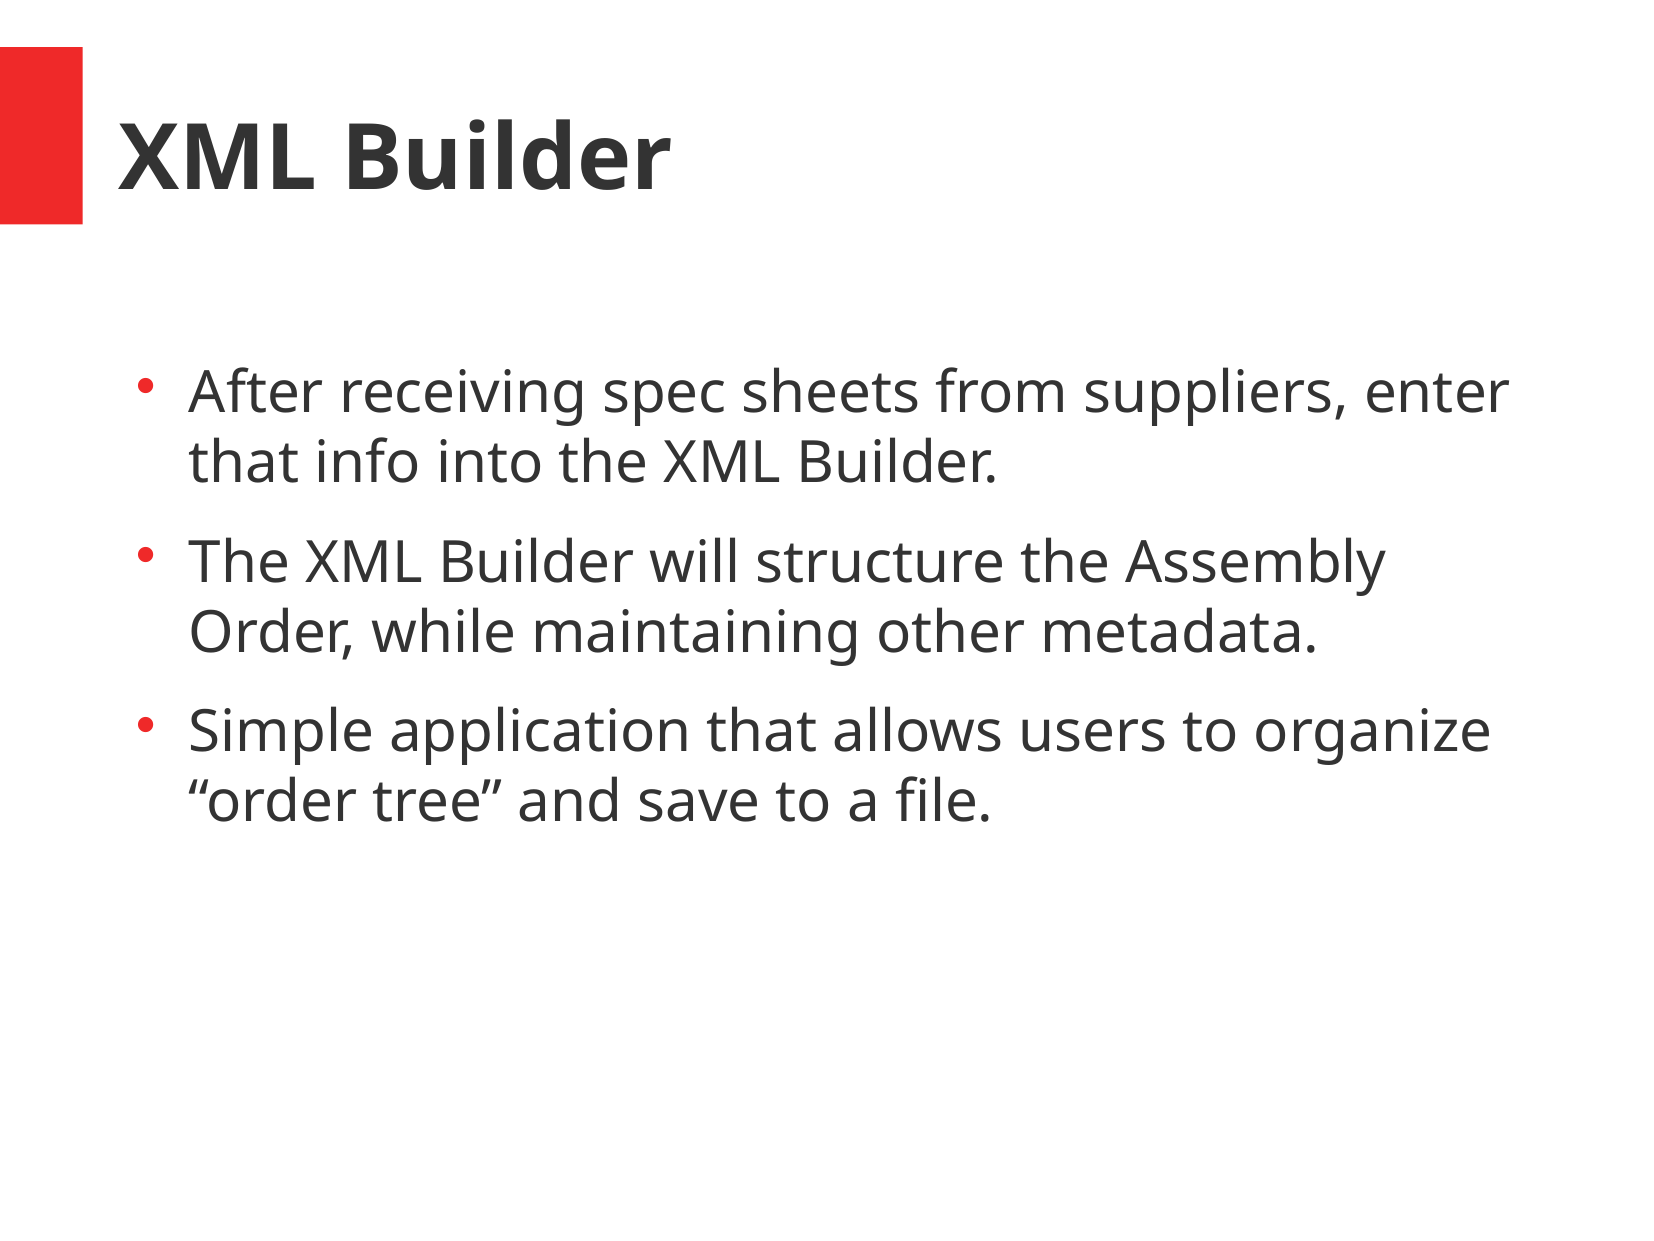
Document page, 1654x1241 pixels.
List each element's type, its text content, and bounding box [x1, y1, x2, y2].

text_box After receiving spec sheets from suppliers, enter that info into the XML Builder. The XML Builder will structure the Assembly Order, while maintaining other metadata. Simple application that allows users to organize “order tree” and save to a file. [118, 354, 1536, 1074]
text_box XML Builder [118, 49, 1571, 257]
